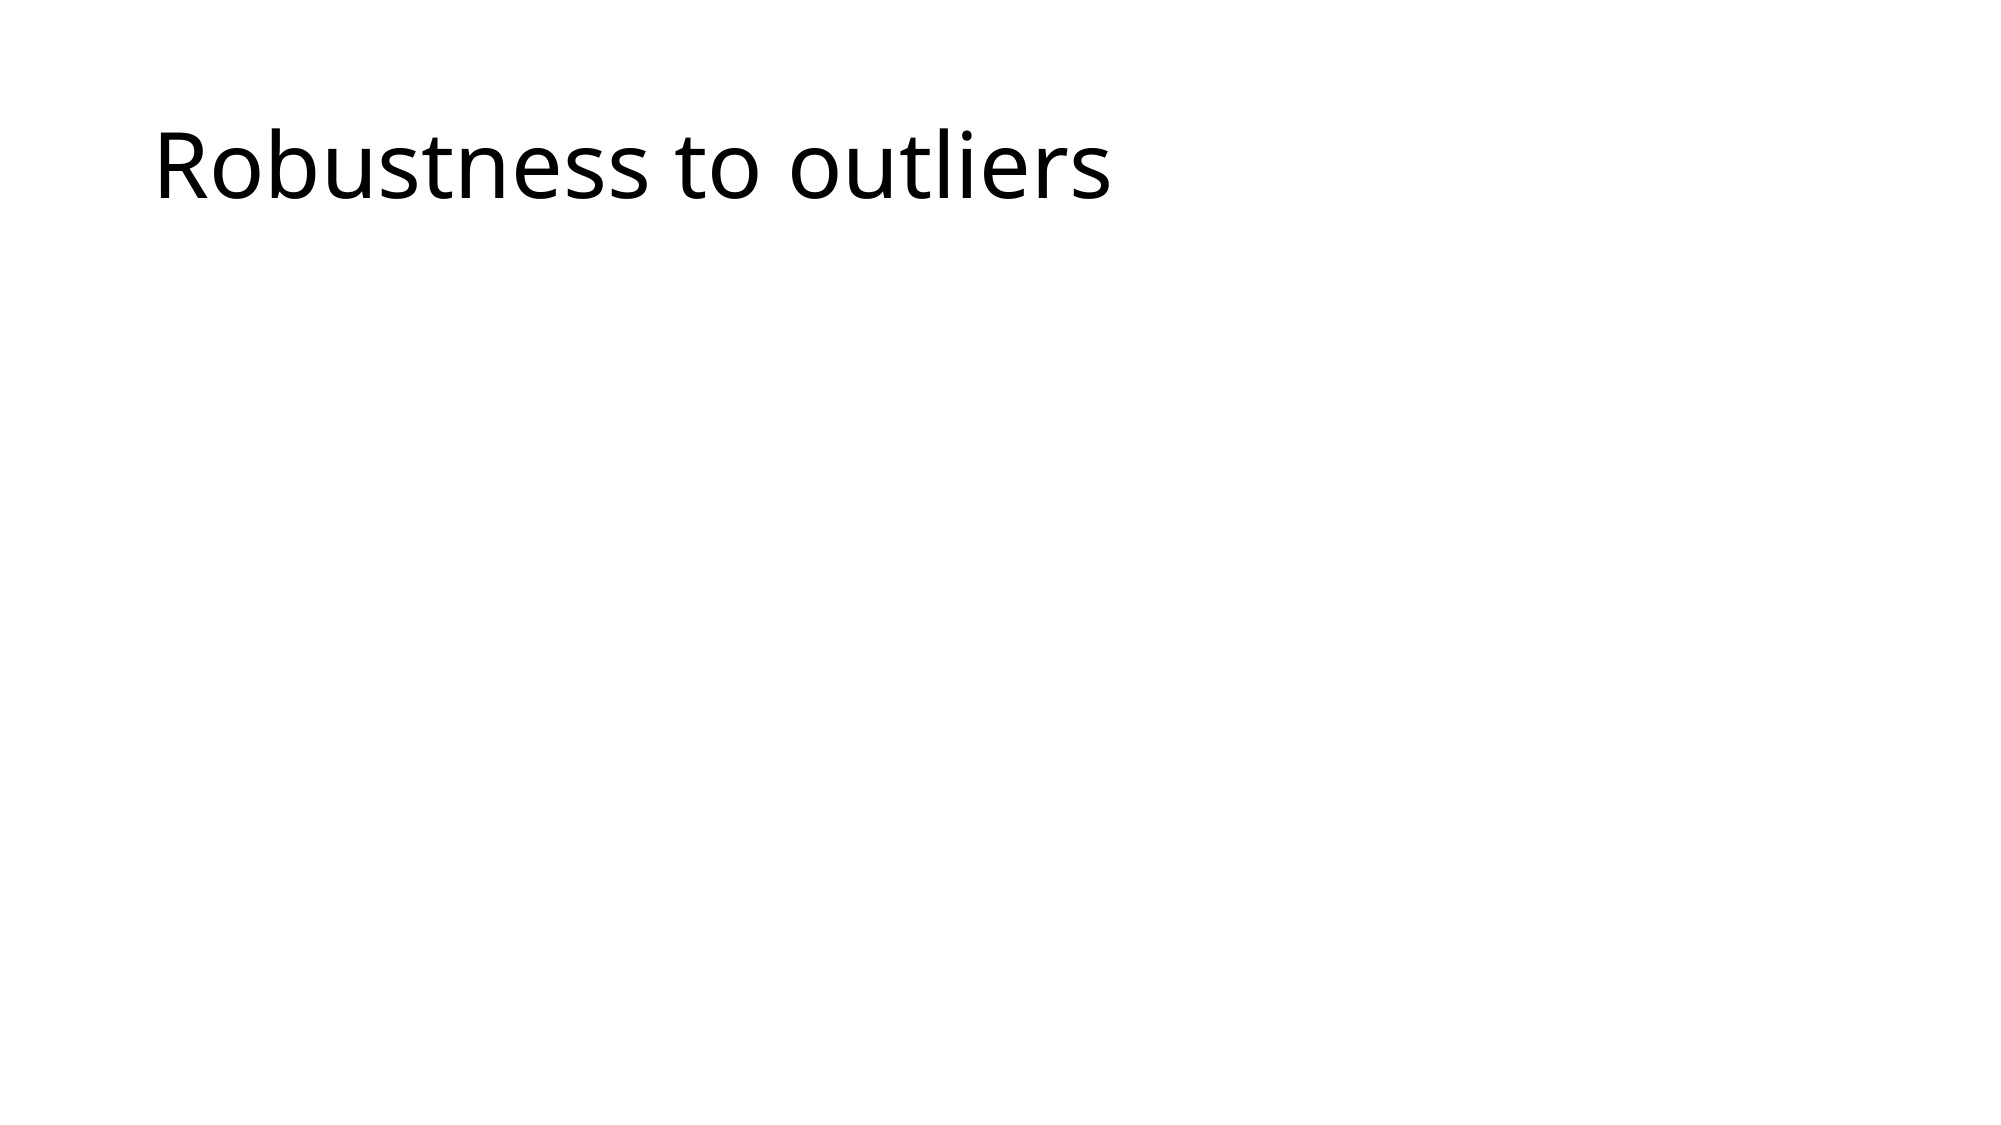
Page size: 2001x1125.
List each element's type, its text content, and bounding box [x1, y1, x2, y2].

title Robustness to outliers [137, 59, 1863, 278]
